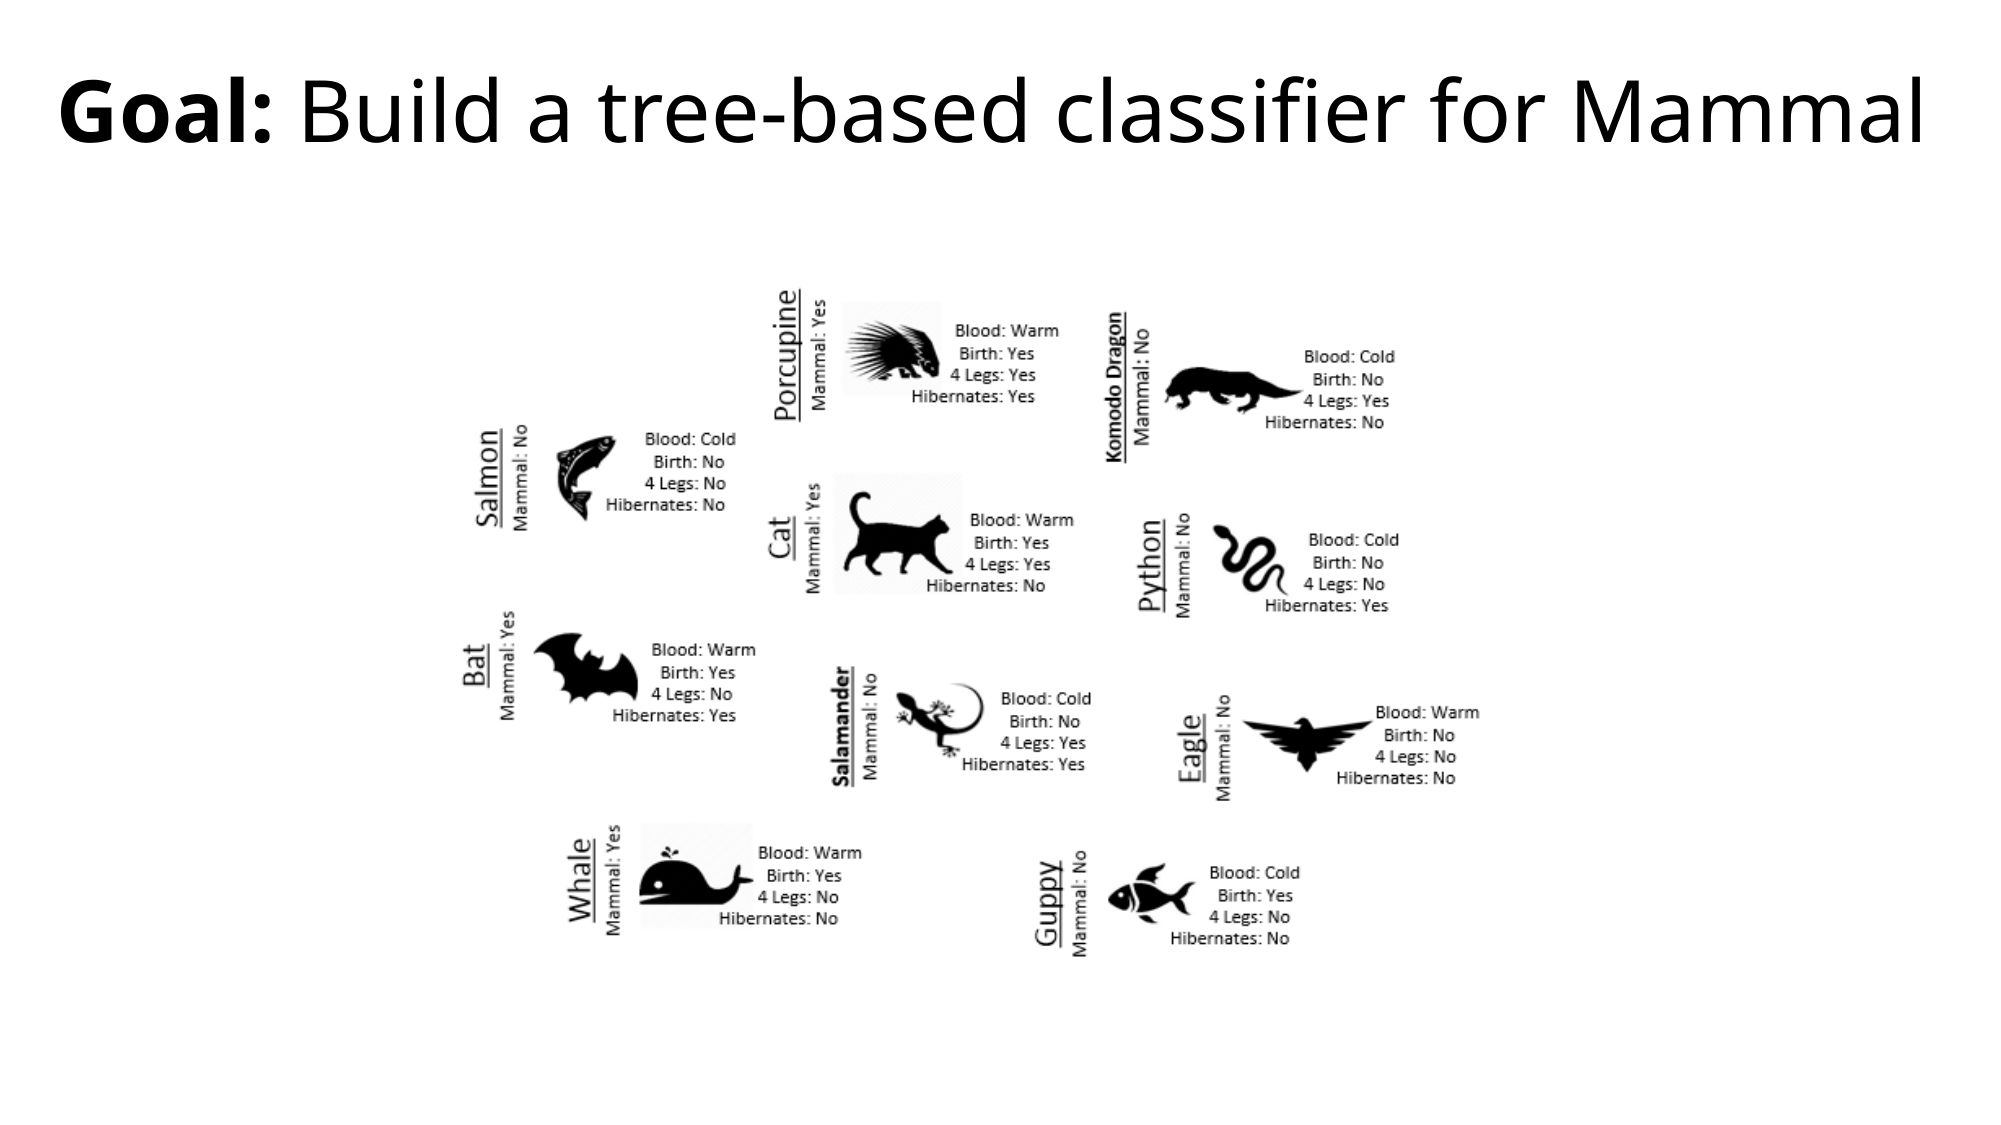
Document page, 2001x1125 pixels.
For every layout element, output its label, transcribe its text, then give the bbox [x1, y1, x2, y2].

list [446, 259, 1514, 972]
title Goal: Build a tree-based classifier for Mammal [41, 49, 2000, 181]
